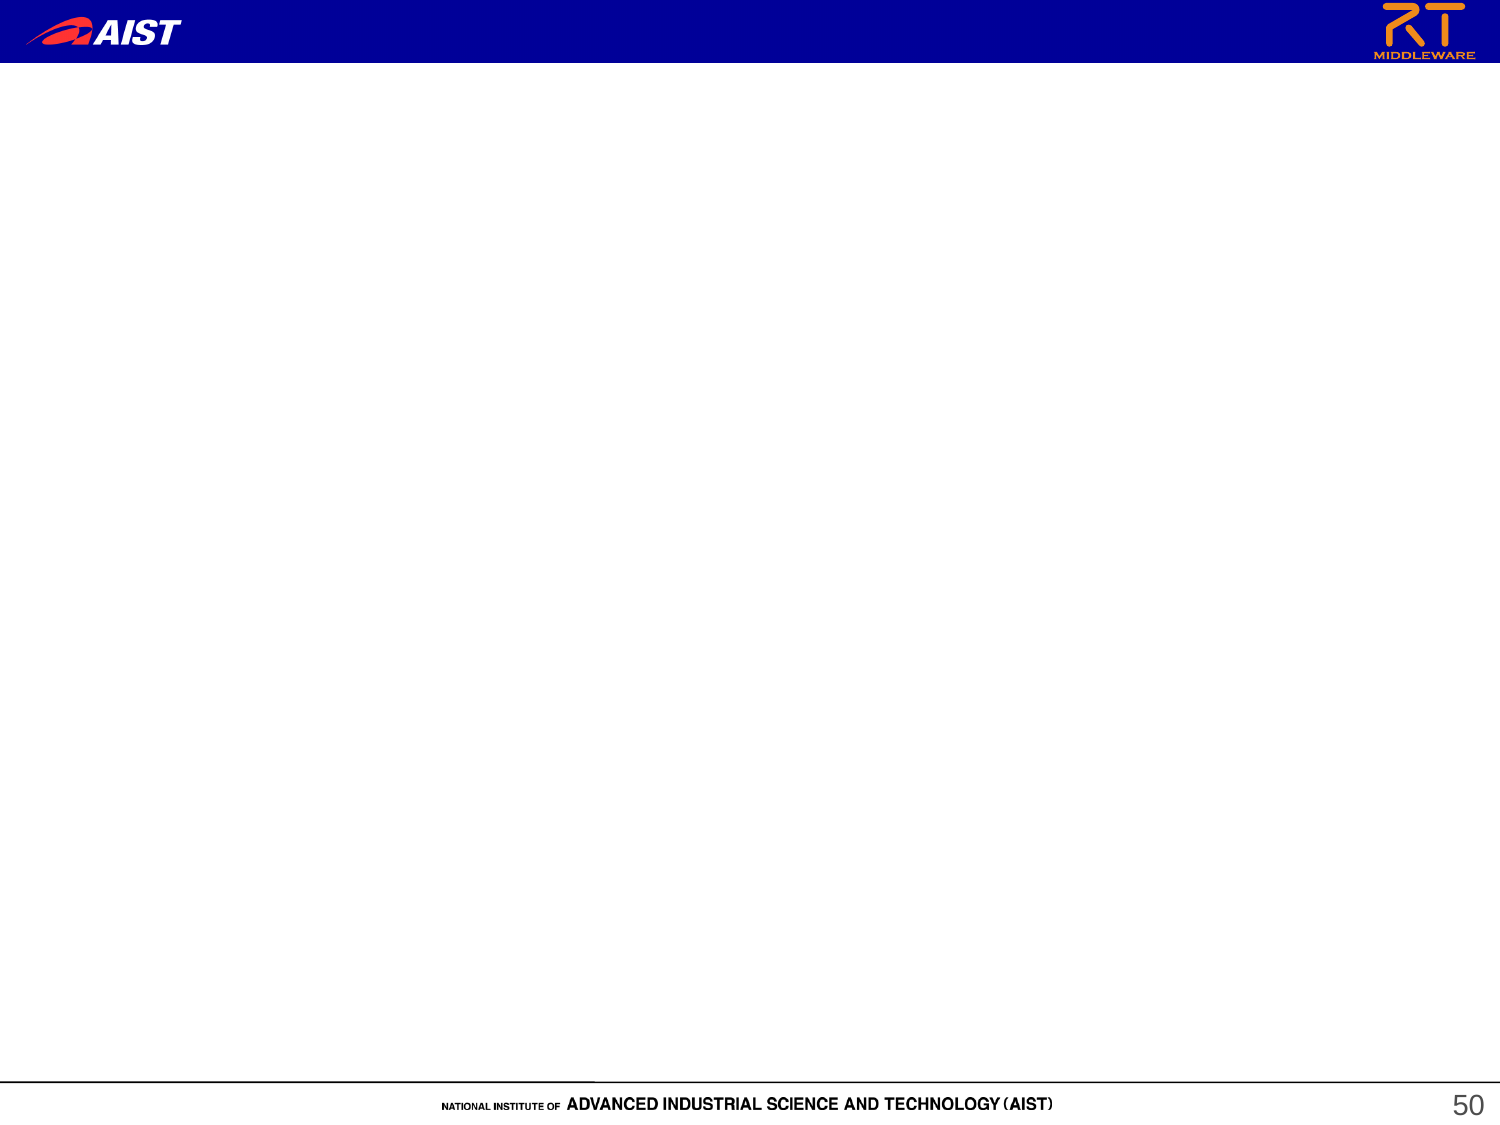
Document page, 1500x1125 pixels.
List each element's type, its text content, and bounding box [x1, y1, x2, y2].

picture [442, 1097, 1052, 1110]
picture [0, 0, 1500, 63]
slide_number 50 [1149, 1078, 1500, 1125]
